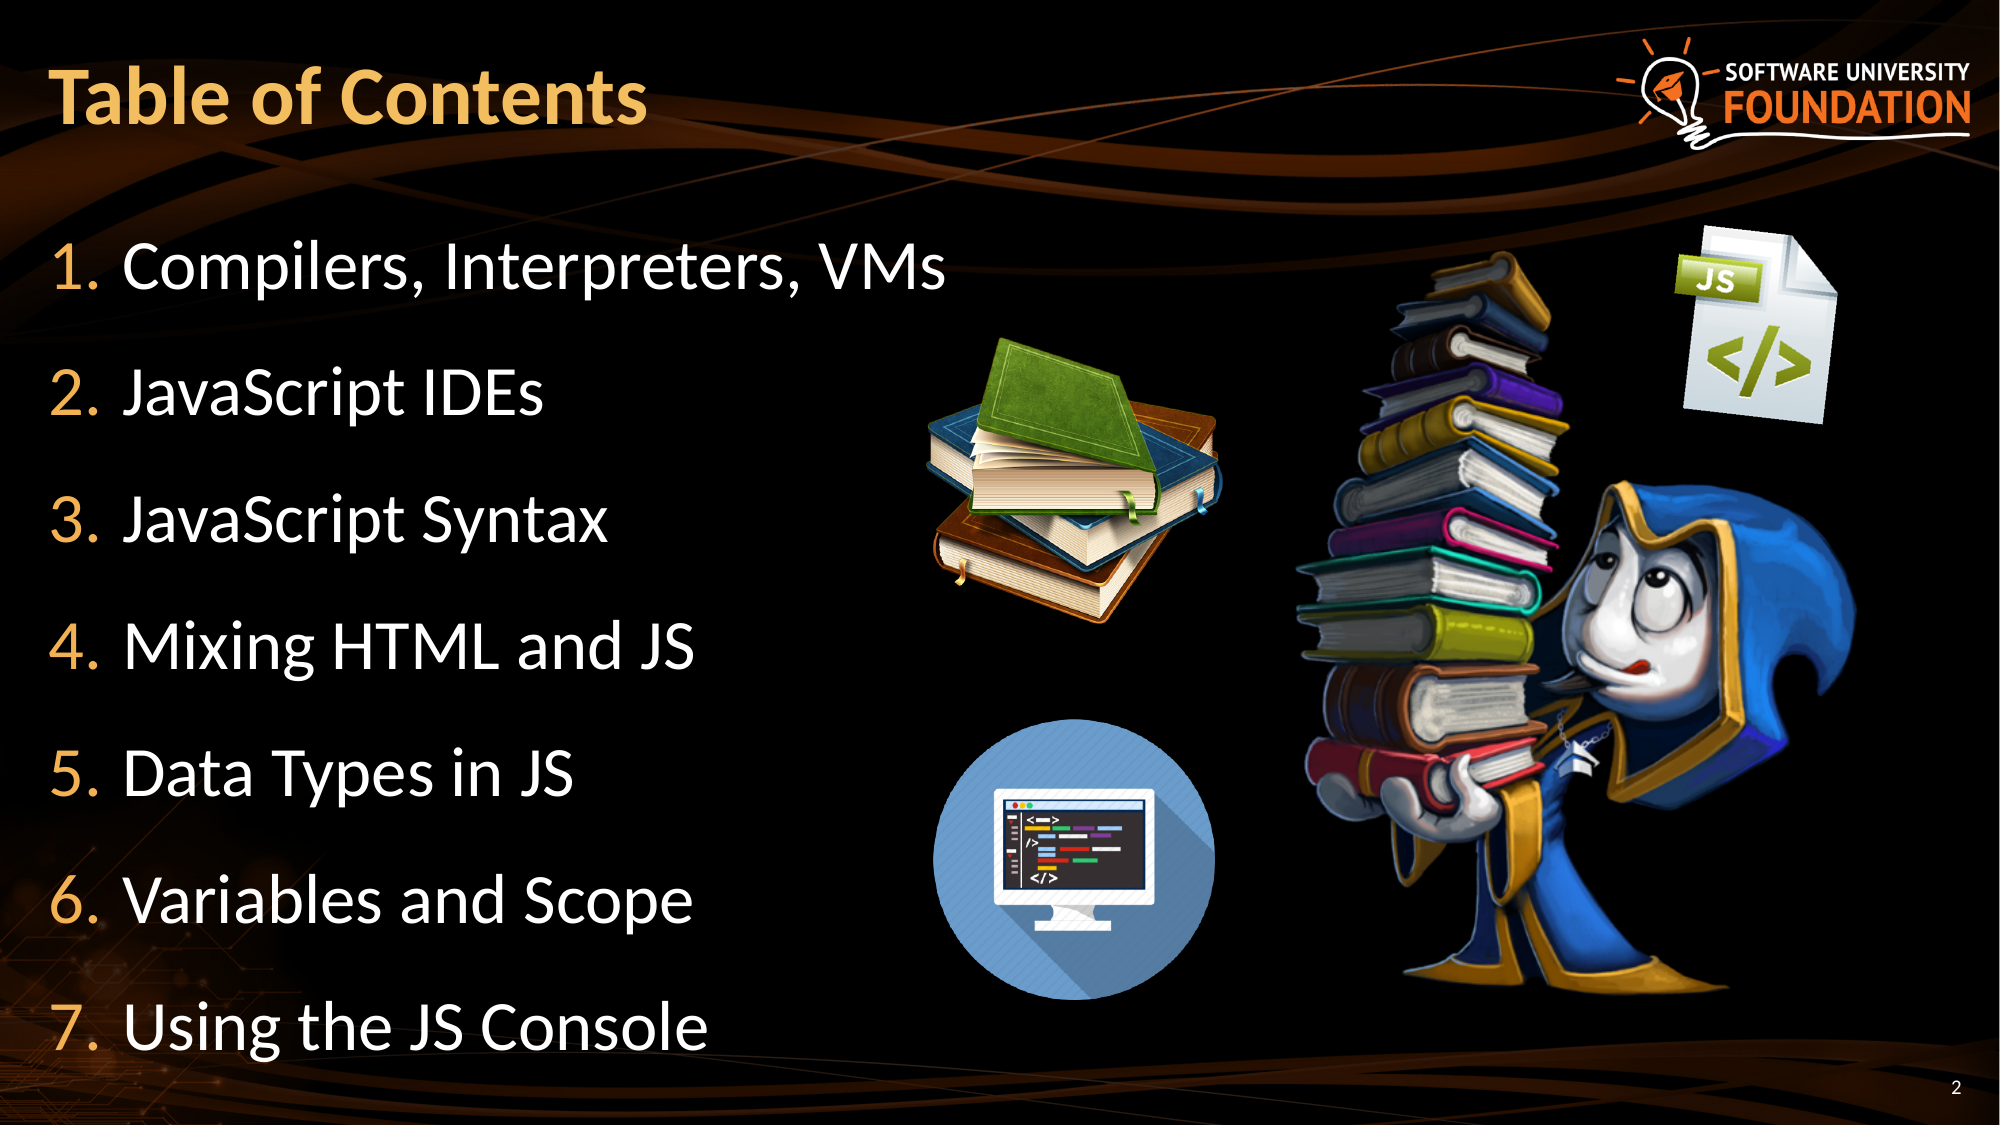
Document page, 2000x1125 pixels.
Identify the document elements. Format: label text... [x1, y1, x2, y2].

title Table of Contents [30, 6, 1602, 189]
list Compilers, Interpreters, VMs JavaScript IDEs JavaScript Syntax Mixing HTML and JS Data Types in JS Variables and Scope Using the JS Console [31, 195, 1968, 1103]
slide_number 2 [1897, 1070, 1968, 1103]
picture [0, 0, 2000, 1125]
